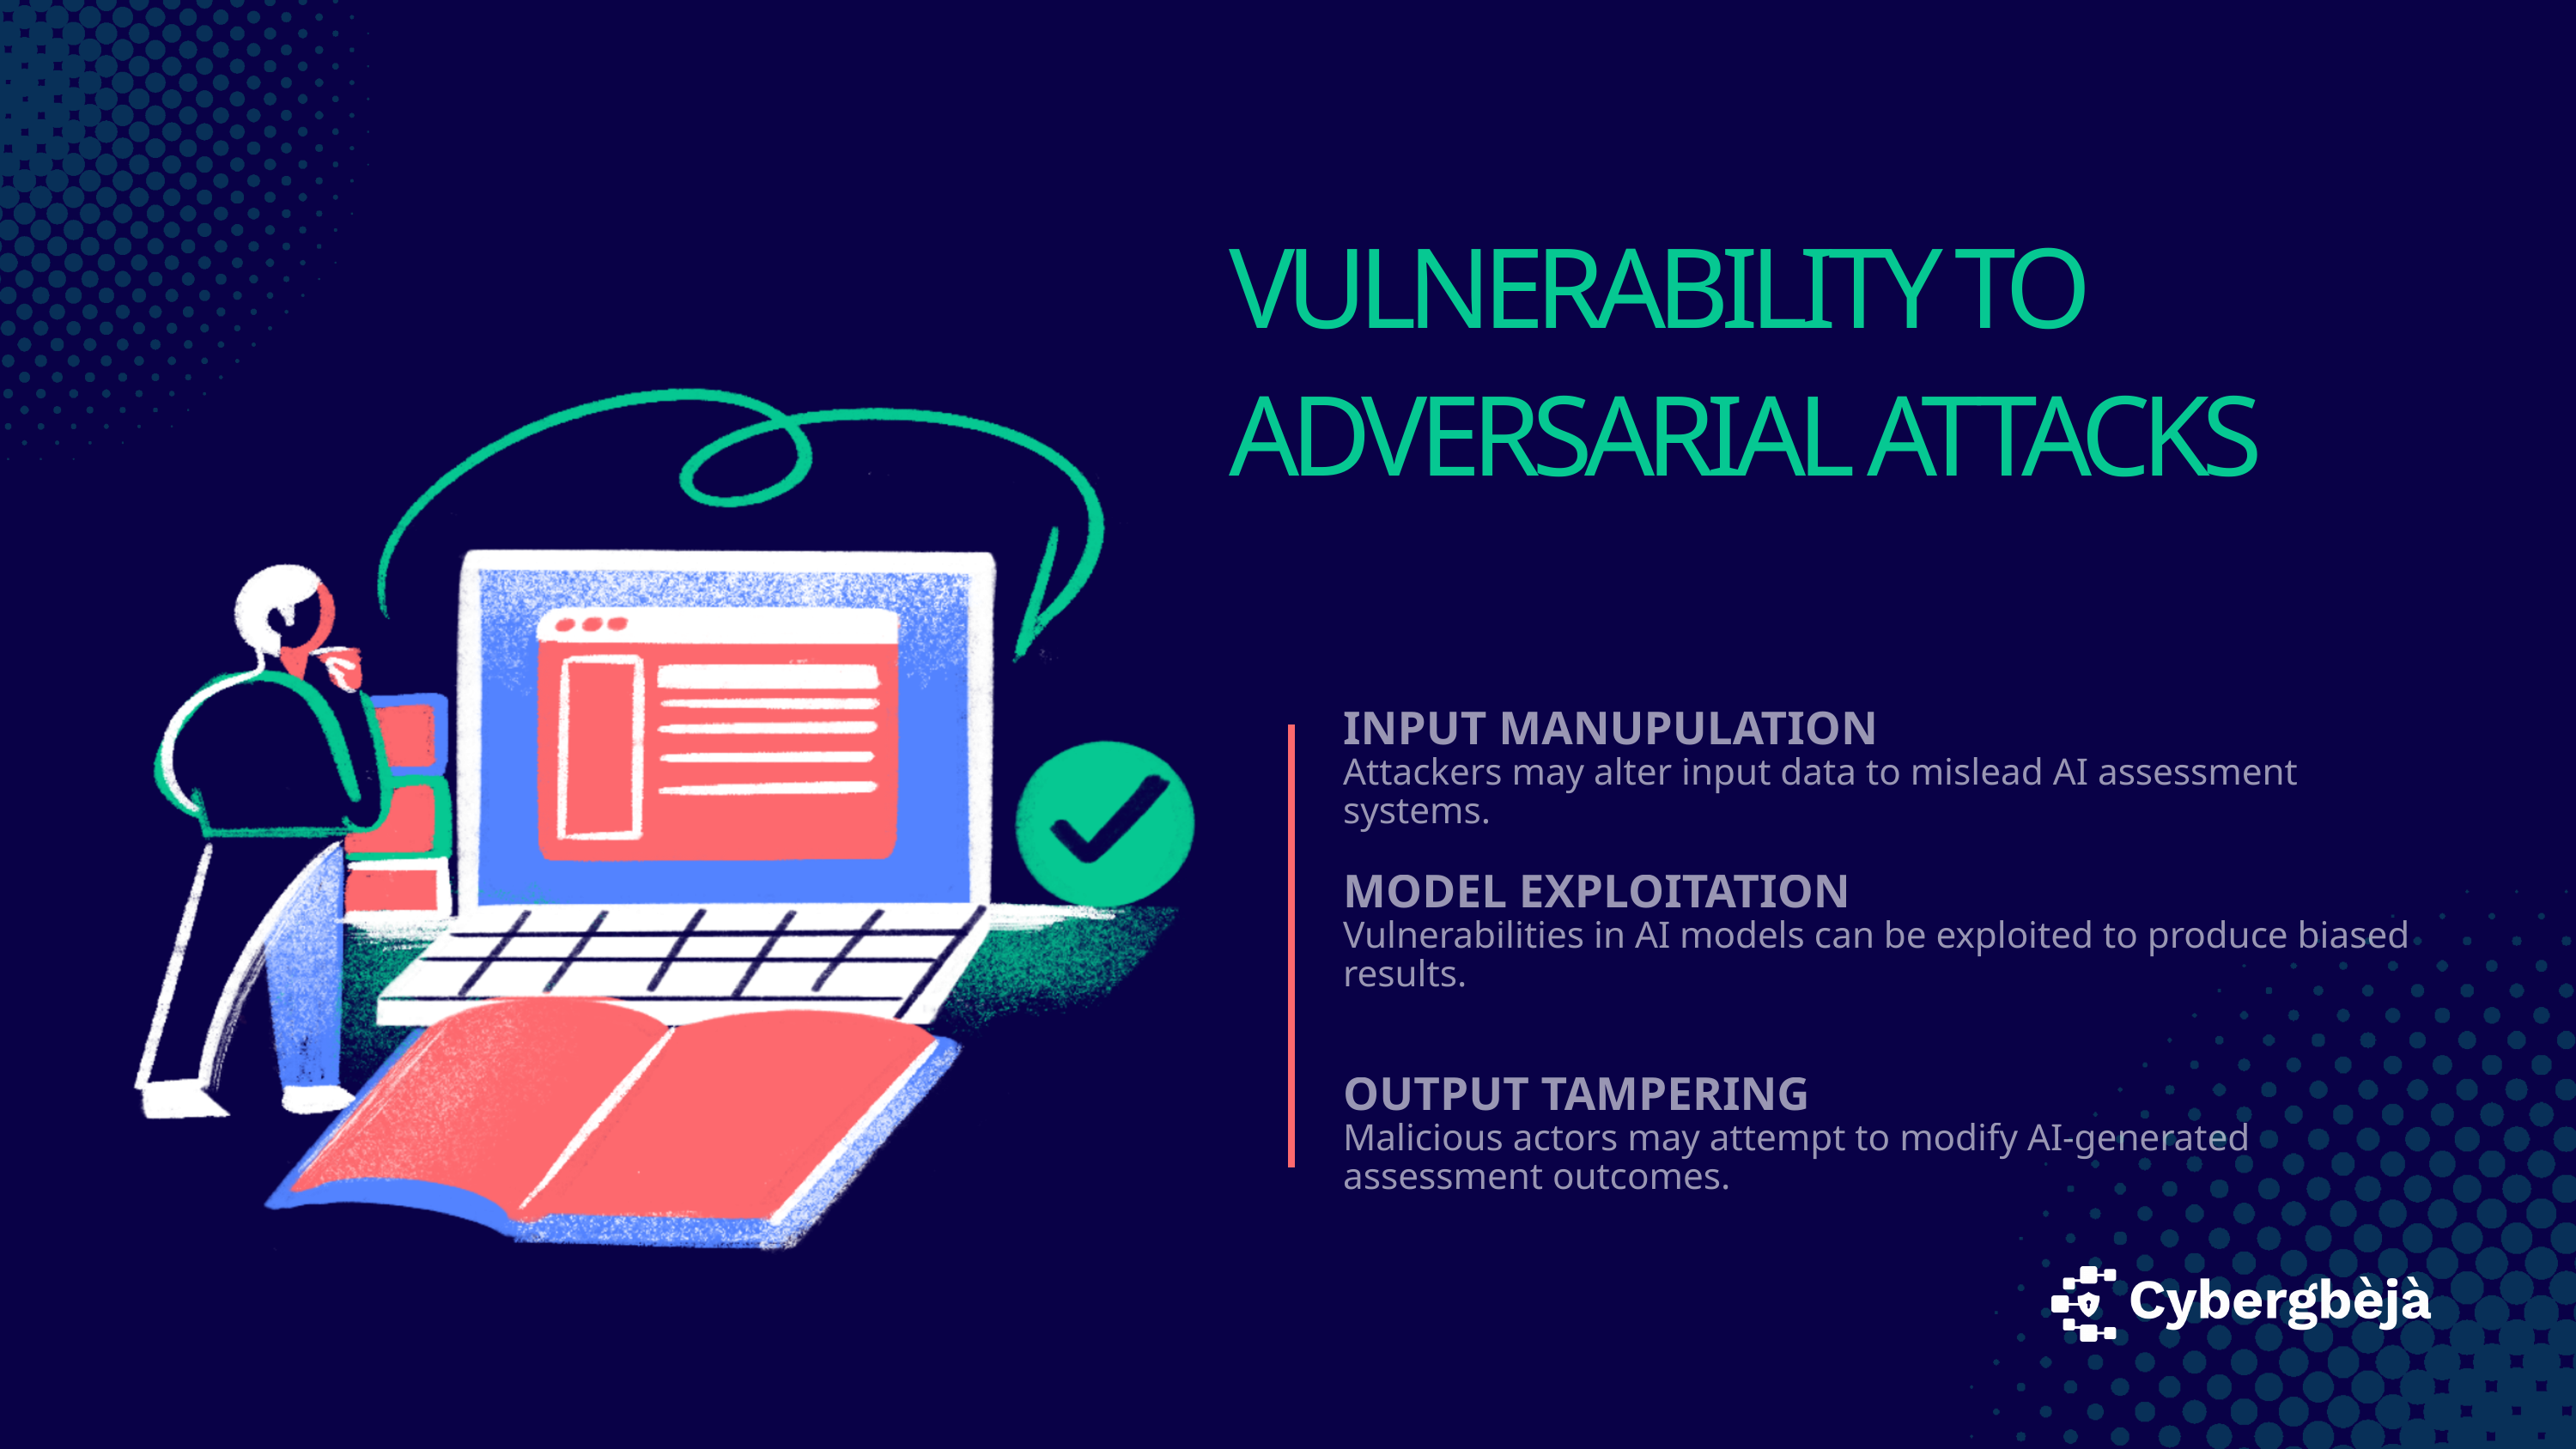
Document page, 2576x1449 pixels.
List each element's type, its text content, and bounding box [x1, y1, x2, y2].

text_box [2051, 1266, 2432, 1342]
text_box [1969, 889, 2576, 1449]
text_box [0, 0, 370, 460]
text_box [107, 376, 1204, 1256]
text_box VULNERABILITY TO ADVERSARIAL ATTACKS [1229, 203, 2550, 646]
text_box INPUT MANUPULATION Attackers may alter input data to mislead AI assessment systems. MODEL EXPLOITATION Vulnerabilities in AI models can be exploited to produce biased results. OUTPUT TAMPERING Malicious actors may attempt to modify AI-generated assessment outcomes. [1343, 705, 2436, 1361]
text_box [1287, 724, 1295, 1168]
